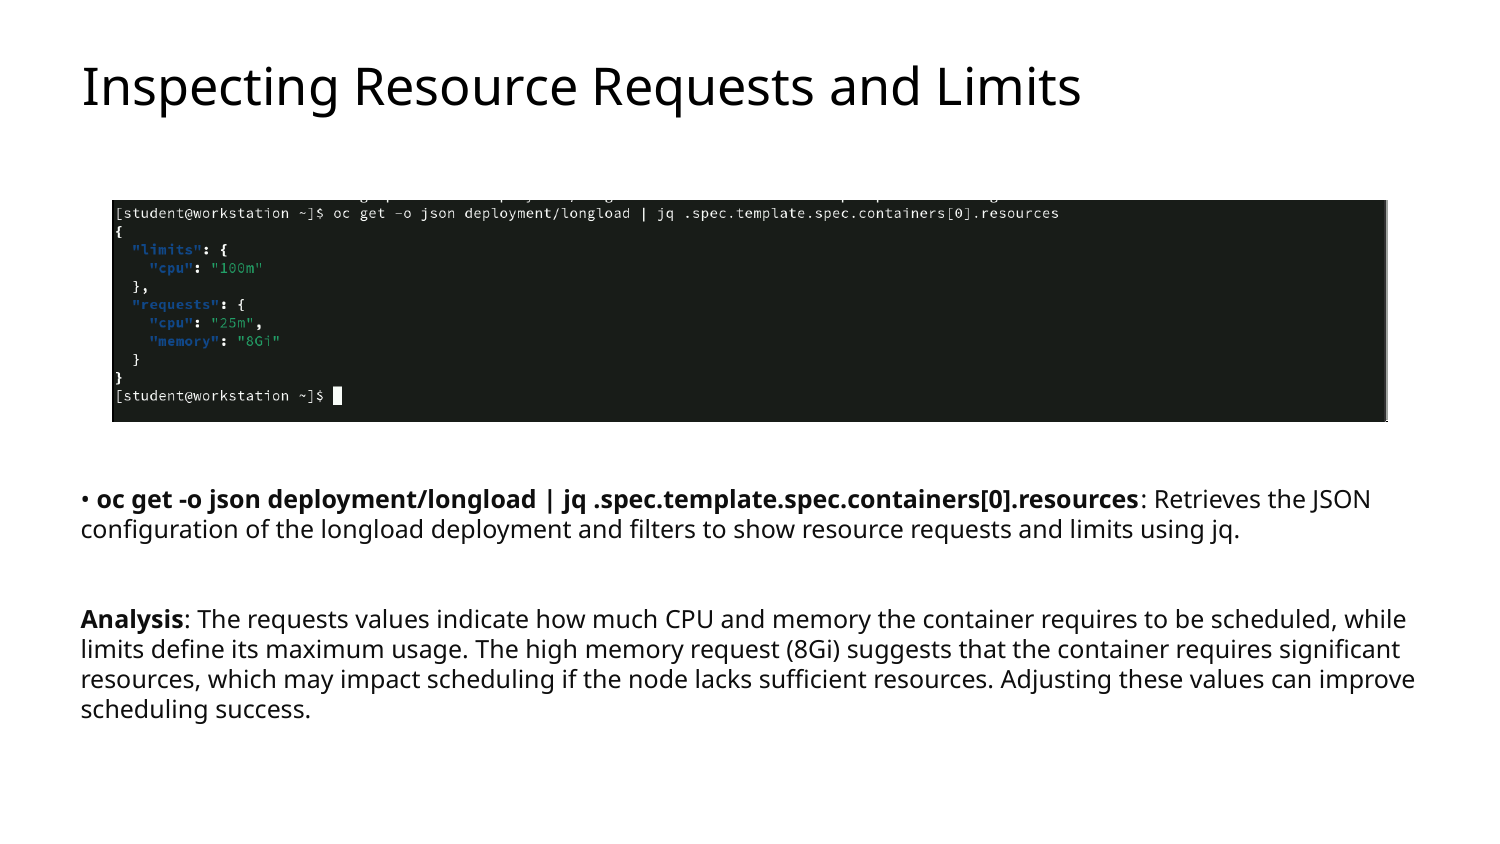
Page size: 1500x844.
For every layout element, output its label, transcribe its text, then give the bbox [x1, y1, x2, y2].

picture [112, 200, 1388, 422]
text_box • oc get -o json deployment/longload | jq .spec.template.spec.containers[0].resources: Retrieves the JSON configuration of the longload deployment and filters to show resource requests and limits using jq. Analysis: The requests values indicate how much CPU and memory the container requires to be scheduled, while limits define its maximum usage. The high memory request (8Gi) suggests that the container requires significant resources, which may impact scheduling if the node lacks sufficient resources. Adjusting these values can improve scheduling success. [65, 476, 1435, 731]
title Inspecting Resource Requests and Limits [67, 38, 1410, 178]
